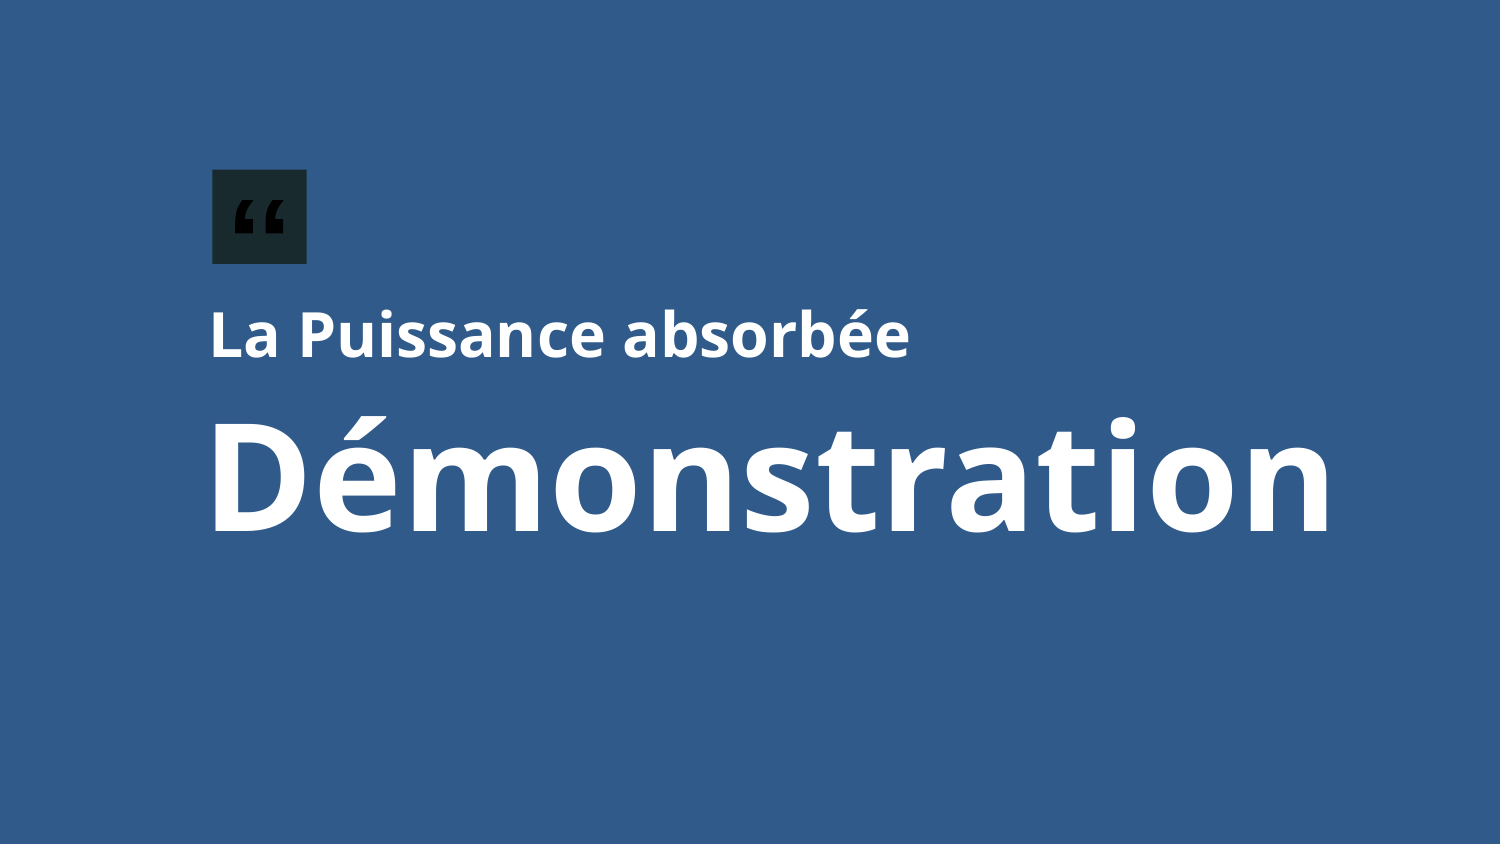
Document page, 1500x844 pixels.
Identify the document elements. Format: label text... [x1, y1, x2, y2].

list La Puissance absorbée [193, 279, 1072, 366]
text_box Démonstration [187, 366, 1393, 573]
